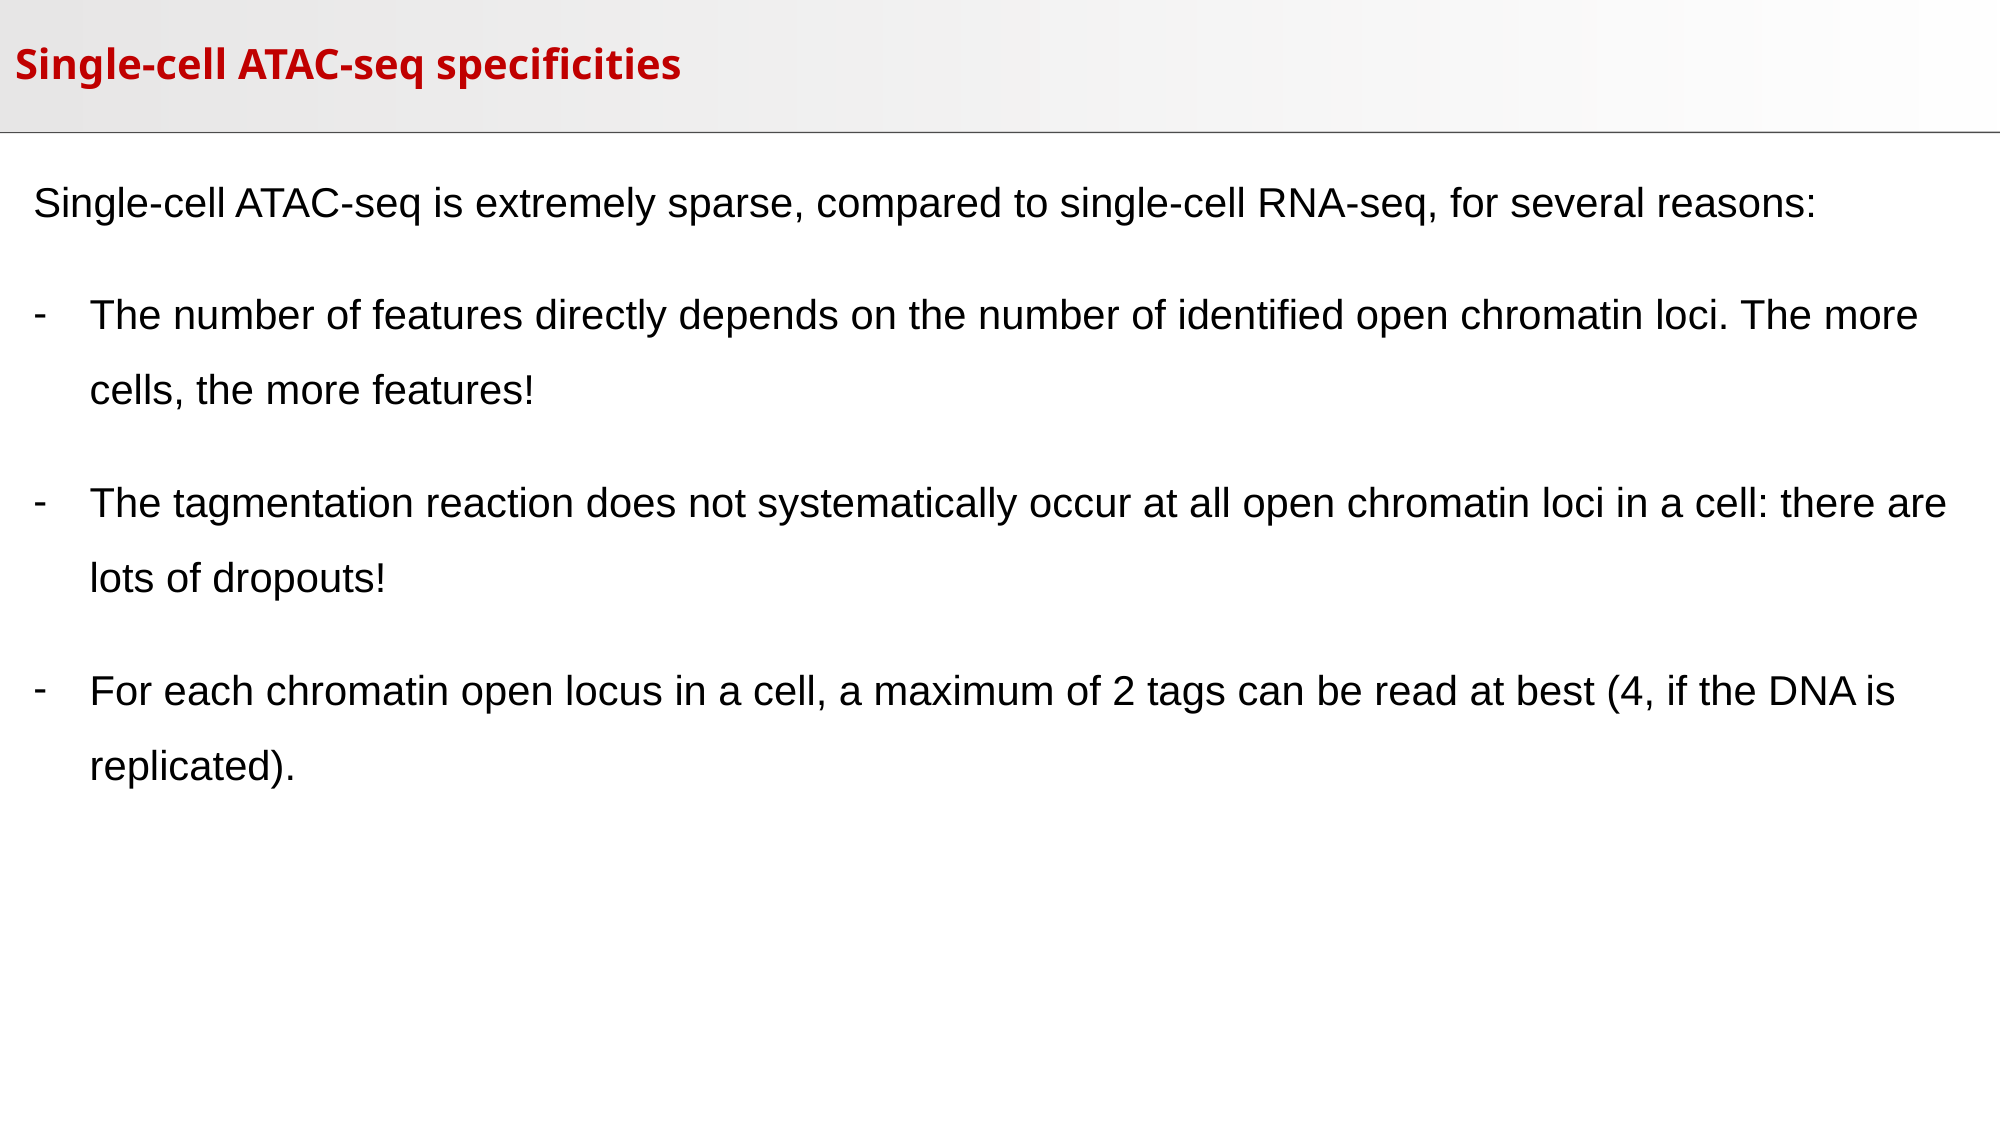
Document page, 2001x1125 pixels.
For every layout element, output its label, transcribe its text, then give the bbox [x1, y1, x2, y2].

title Single-cell ATAC-seq specificities [0, 0, 2000, 132]
list Single-cell ATAC-seq is extremely sparse, compared to single-cell RNA-seq, for several reasons: The number of features directly depends on the number of identified open chromatin loci. The more cells, the more features! The tagmentation reaction does not systematically occur at all open chromatin loci in a cell: there are lots of dropouts! For each chromatin open locus in a cell, a maximum of 2 tags can be read at best (4, if the DNA is replicated). [18, 143, 1975, 1049]
